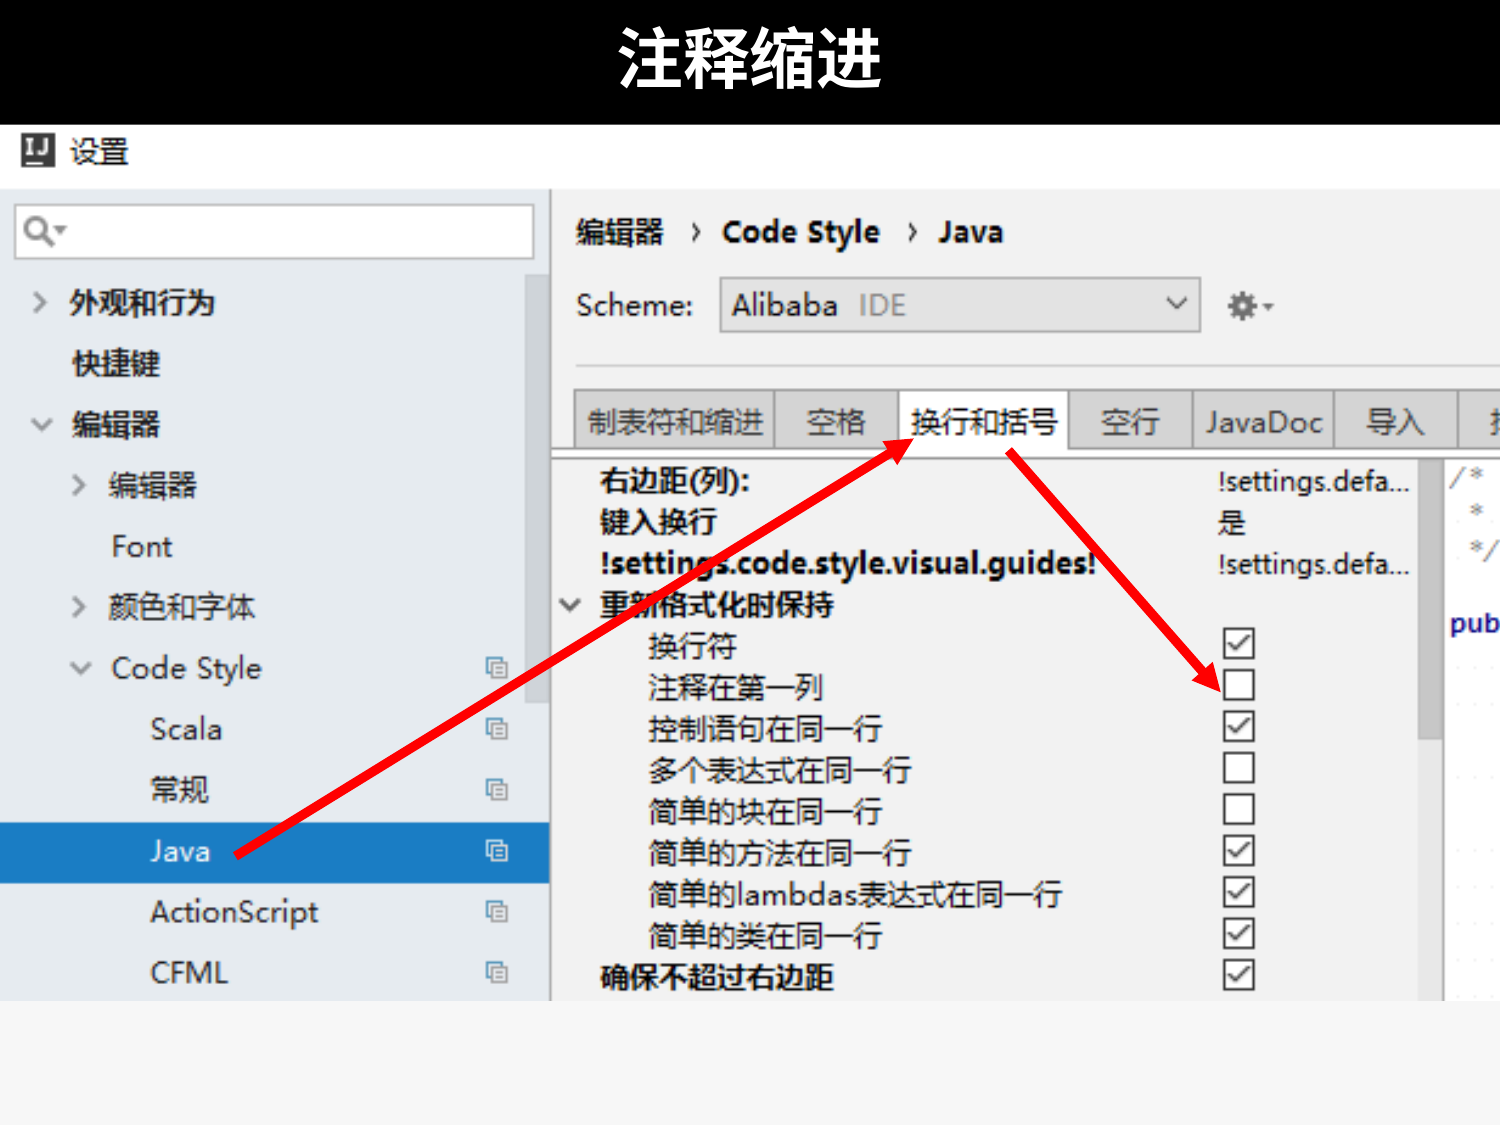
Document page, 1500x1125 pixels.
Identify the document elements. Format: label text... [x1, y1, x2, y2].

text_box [1008, 450, 1221, 693]
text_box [235, 438, 914, 857]
title 注释缩进 [0, 0, 1500, 124]
picture [0, 124, 1500, 1001]
